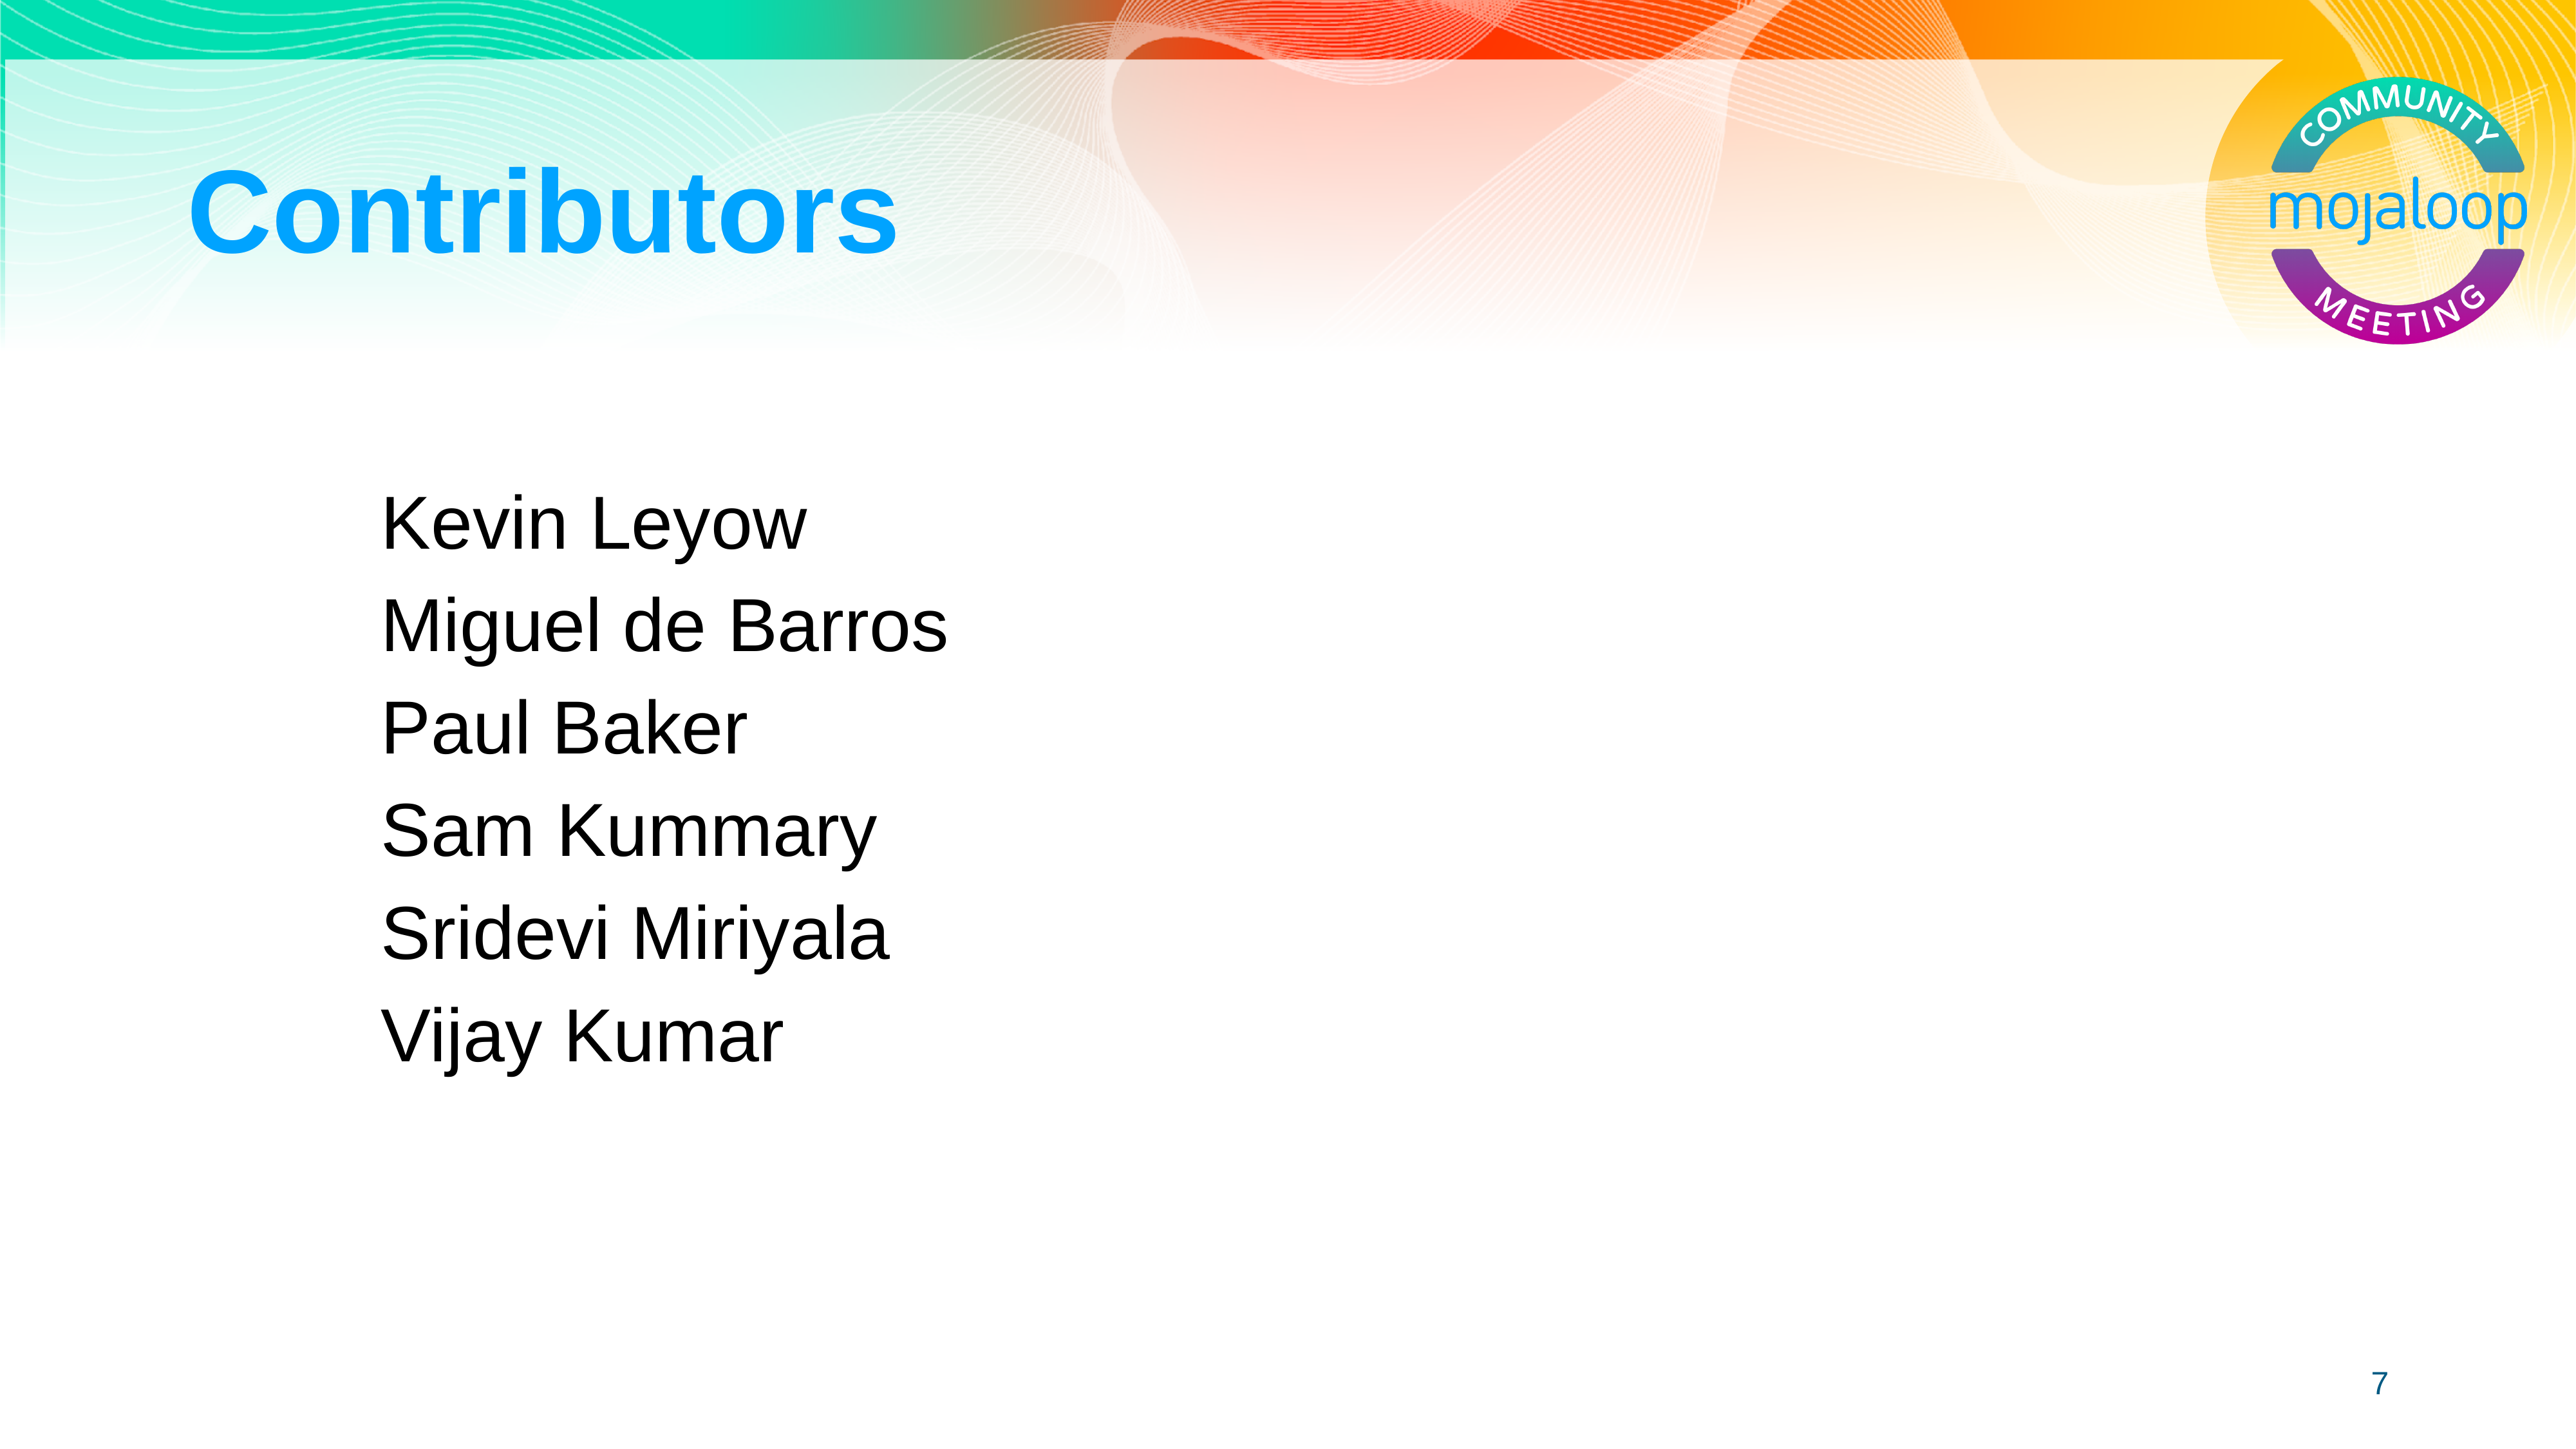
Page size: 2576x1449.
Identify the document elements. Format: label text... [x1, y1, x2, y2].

picture [0, 0, 2576, 1449]
list Kevin Leyow Miguel de Barros Paul Baker Sam Kummary Sridevi Miriyala Vijay Kumar [371, 484, 2399, 1305]
title Contributors [177, 77, 2170, 357]
slide_number ‹#› [1819, 1343, 2399, 1421]
